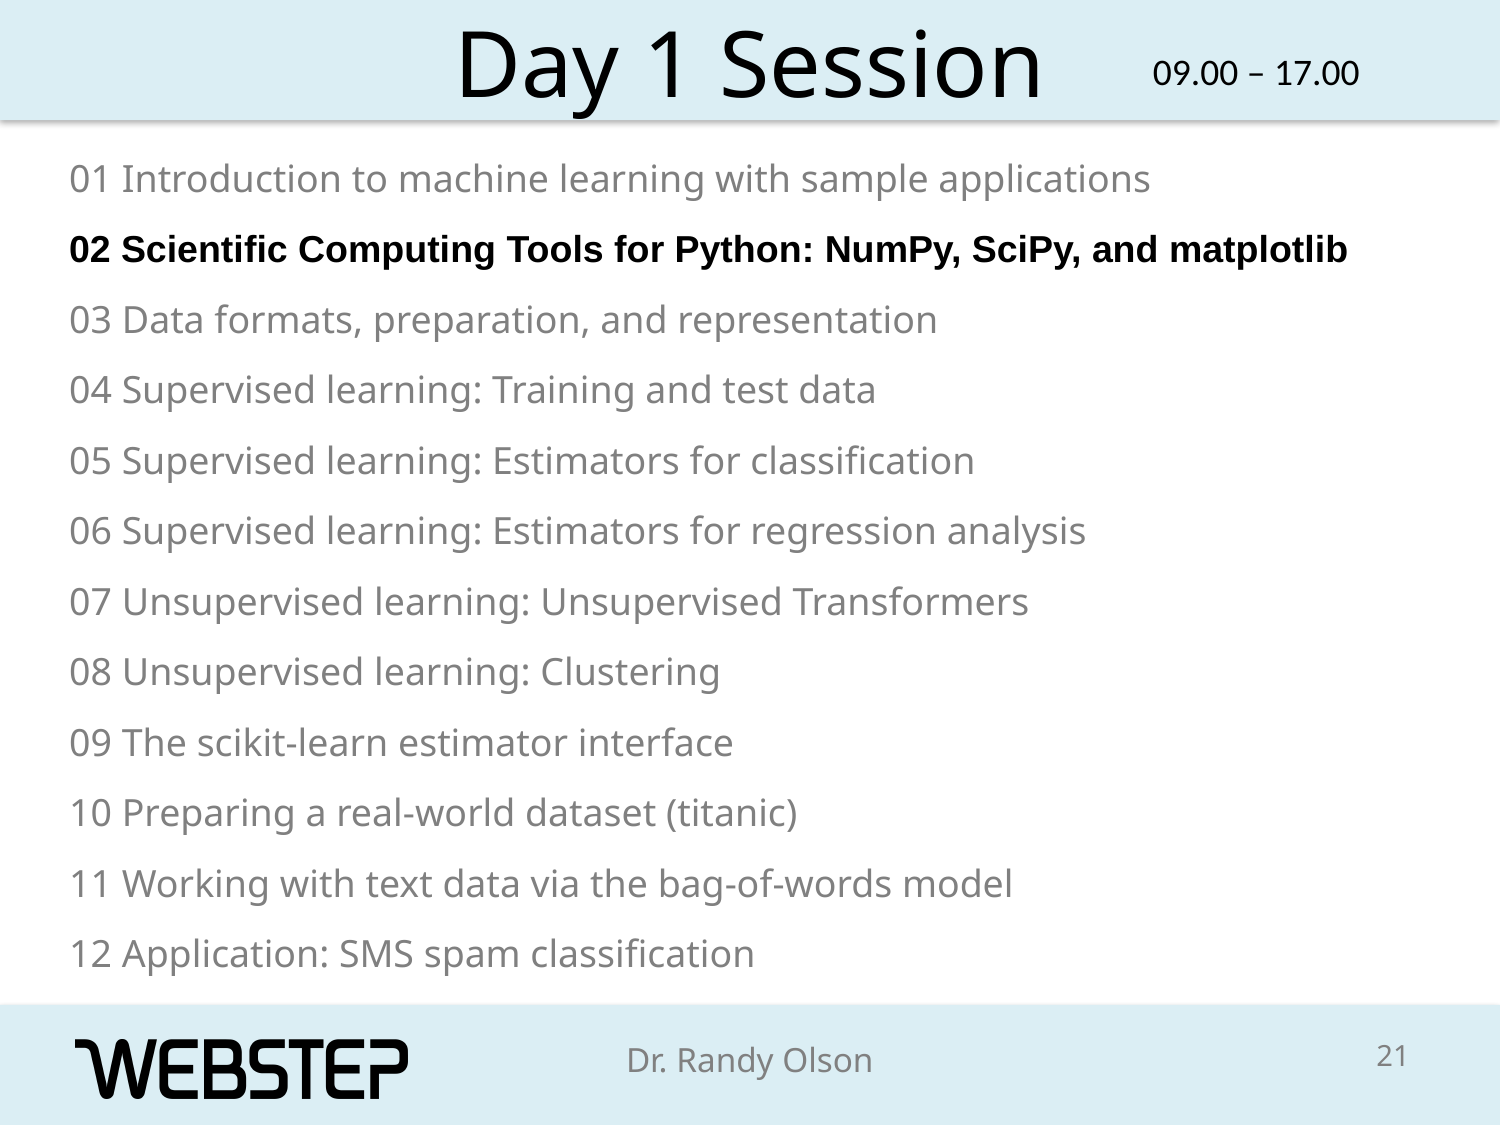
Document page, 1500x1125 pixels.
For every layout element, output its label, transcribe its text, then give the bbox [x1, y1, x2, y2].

picture [75, 1039, 408, 1099]
title Day 1 Session [75, 0, 1425, 155]
text_box 09.00 – 17.00 [1138, 40, 1375, 101]
list 01 Introduction to machine learning with sample applications 02 Scientific Computing Tools for Python: NumPy, SciPy, and matplotlib 03 Data formats, preparation, and representation 04 Supervised learning: Training and test data 05 Supervised learning: Estimators for classification 06 Supervised learning: Estimators for regression analysis 07 Unsupervised learning: Unsupervised Transformers 08 Unsupervised learning: Clustering 09 The scikit-learn estimator interface 10 Preparing a real-world dataset (titanic) 11 Working with text data via the bag-of-words model 12 Application: SMS spam classification [54, 129, 1474, 971]
slide_number 21 [1310, 1026, 1425, 1088]
